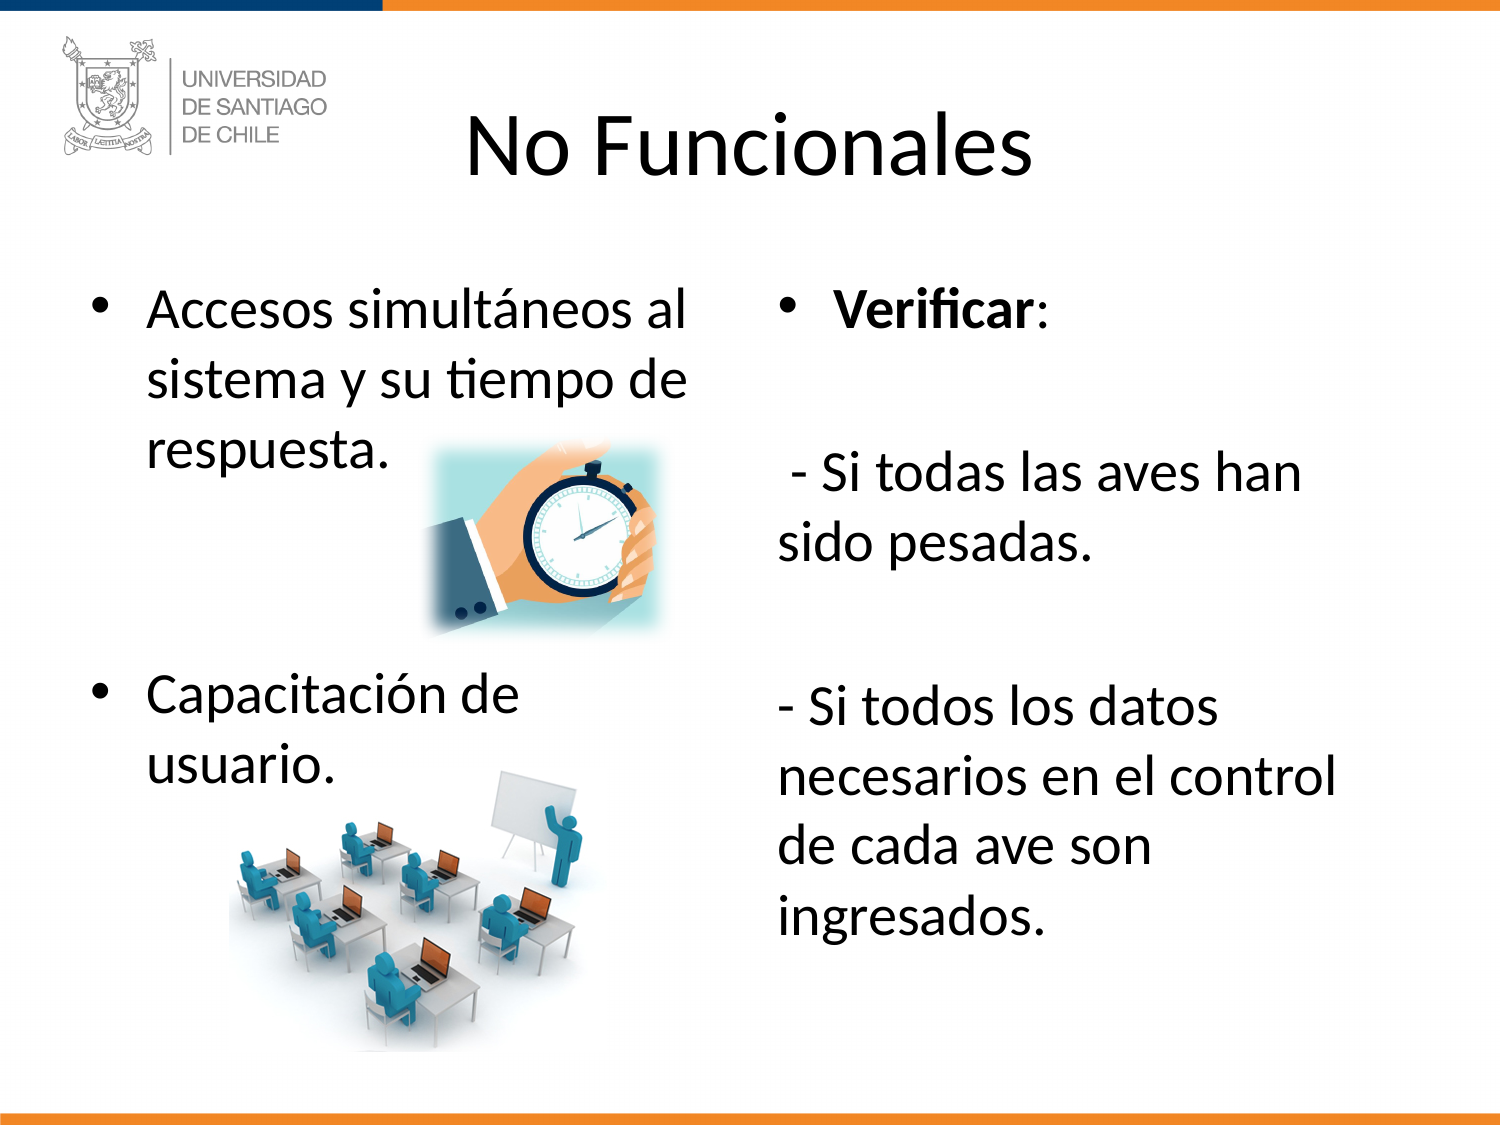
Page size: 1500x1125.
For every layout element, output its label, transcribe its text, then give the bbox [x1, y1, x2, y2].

list Verificar: - Si todas las aves han sido pesadas. - Si todos los datos necesarios en el control de cada ave son ingresados. [762, 262, 1425, 1005]
picture [0, 0, 1500, 1125]
list Accesos simultáneos al sistema y su tiempo de respuesta. Capacitación de usuario. [75, 262, 738, 1005]
title No Funcionales [75, 45, 1425, 233]
